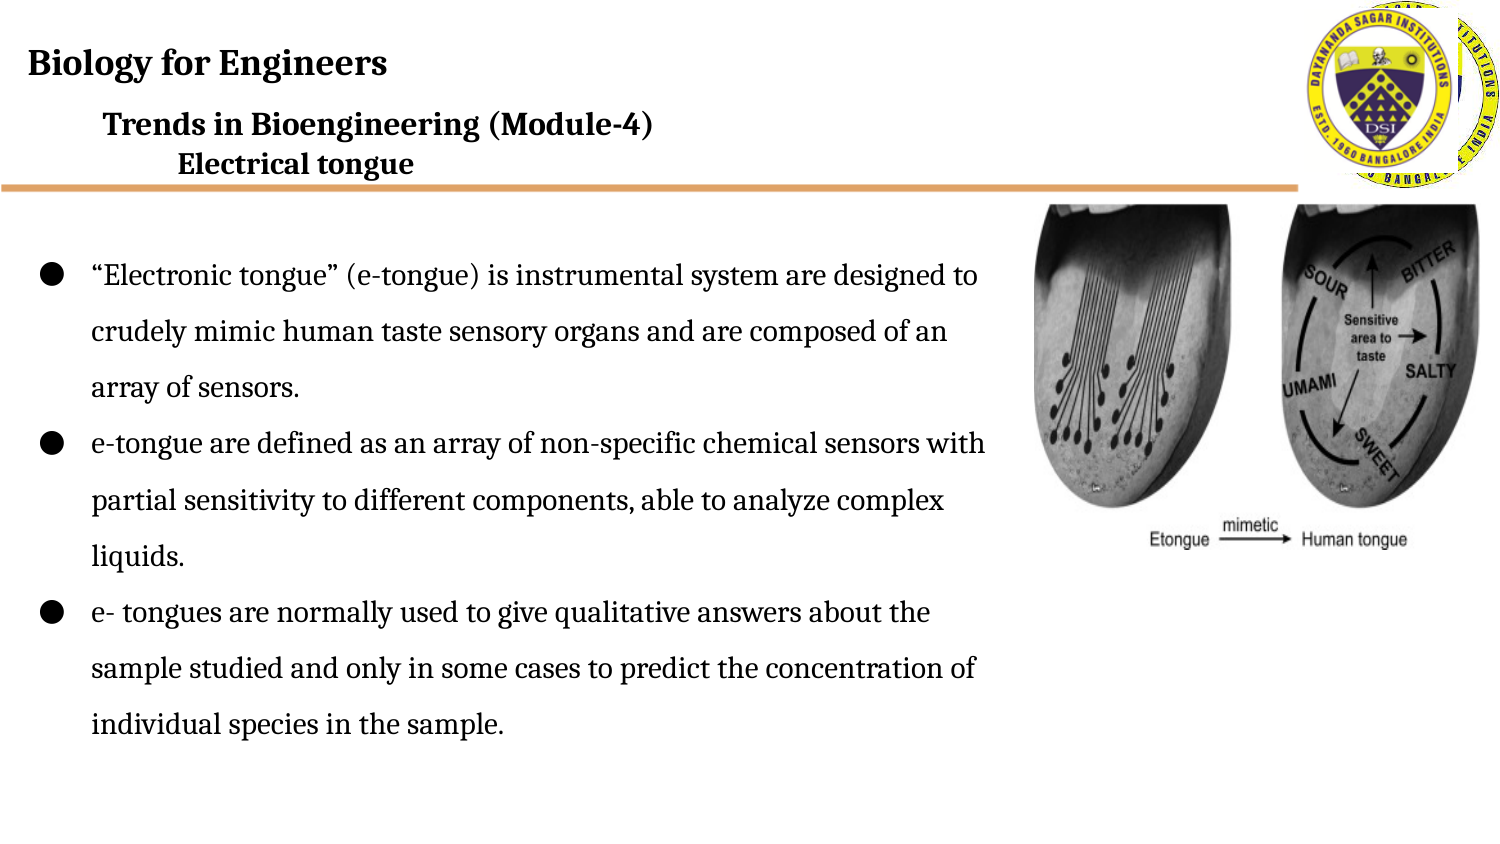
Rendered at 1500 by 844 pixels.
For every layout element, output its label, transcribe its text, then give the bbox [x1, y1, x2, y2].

picture [1034, 203, 1481, 550]
picture [1302, 0, 1500, 189]
text_box “Electronic tongue” (e-tongue) is instrumental system are designed to crudely mimic human taste sensory organs and are composed of an array of sensors. e-tongue are defined as an array of non-specific chemical sensors with partial sensitivity to different components, able to analyze complex liquids. e- tongues are normally used to give qualitative answers about the sample studied and only in some cases to predict the concentration of individual species in the sample. [1, 220, 1026, 756]
picture [0, 183, 1301, 194]
text_box Biology for Engineers Trends in Bioengineering (Module-4) Electrical tongue [12, 0, 1340, 196]
